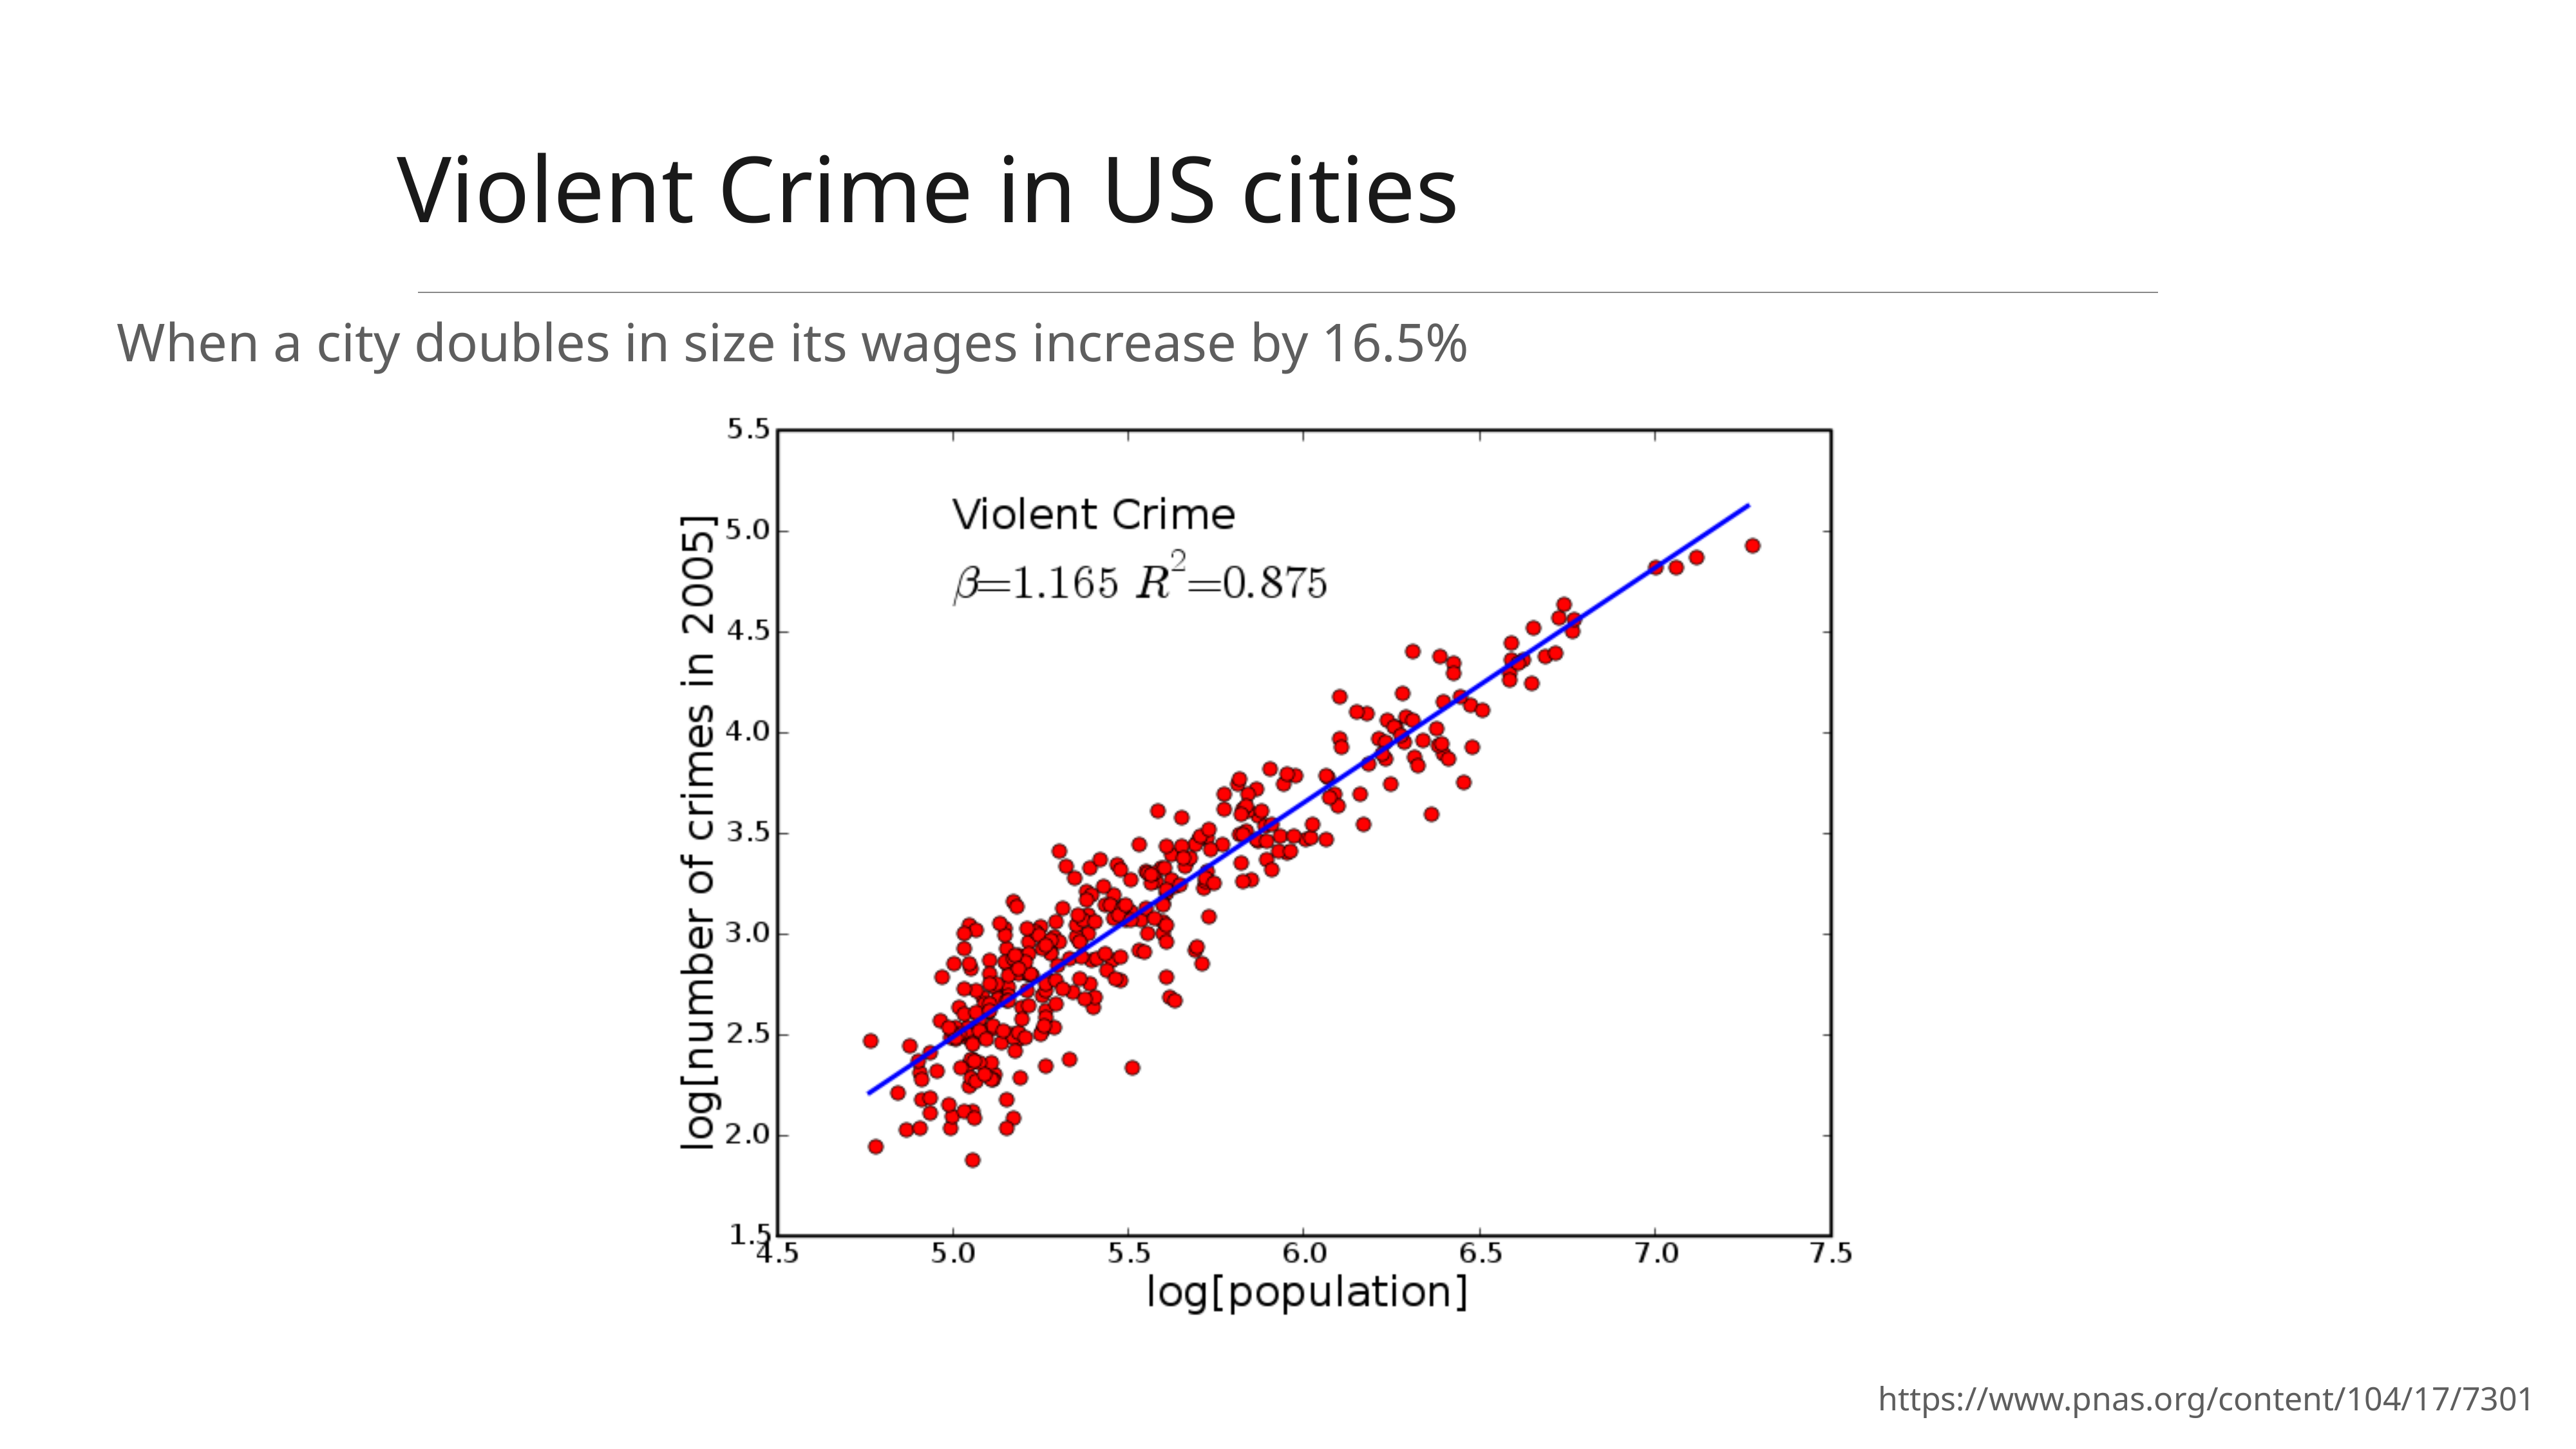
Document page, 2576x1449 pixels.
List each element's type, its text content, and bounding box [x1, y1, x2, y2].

text_box https://www.pnas.org/content/104/17/7301 [1872, 1373, 2541, 1423]
text_box Violent Crime in US cities [397, 131, 1461, 241]
text_box When a city doubles in size its wages increase by 16.5% [111, 304, 1490, 378]
picture [608, 330, 1968, 1337]
